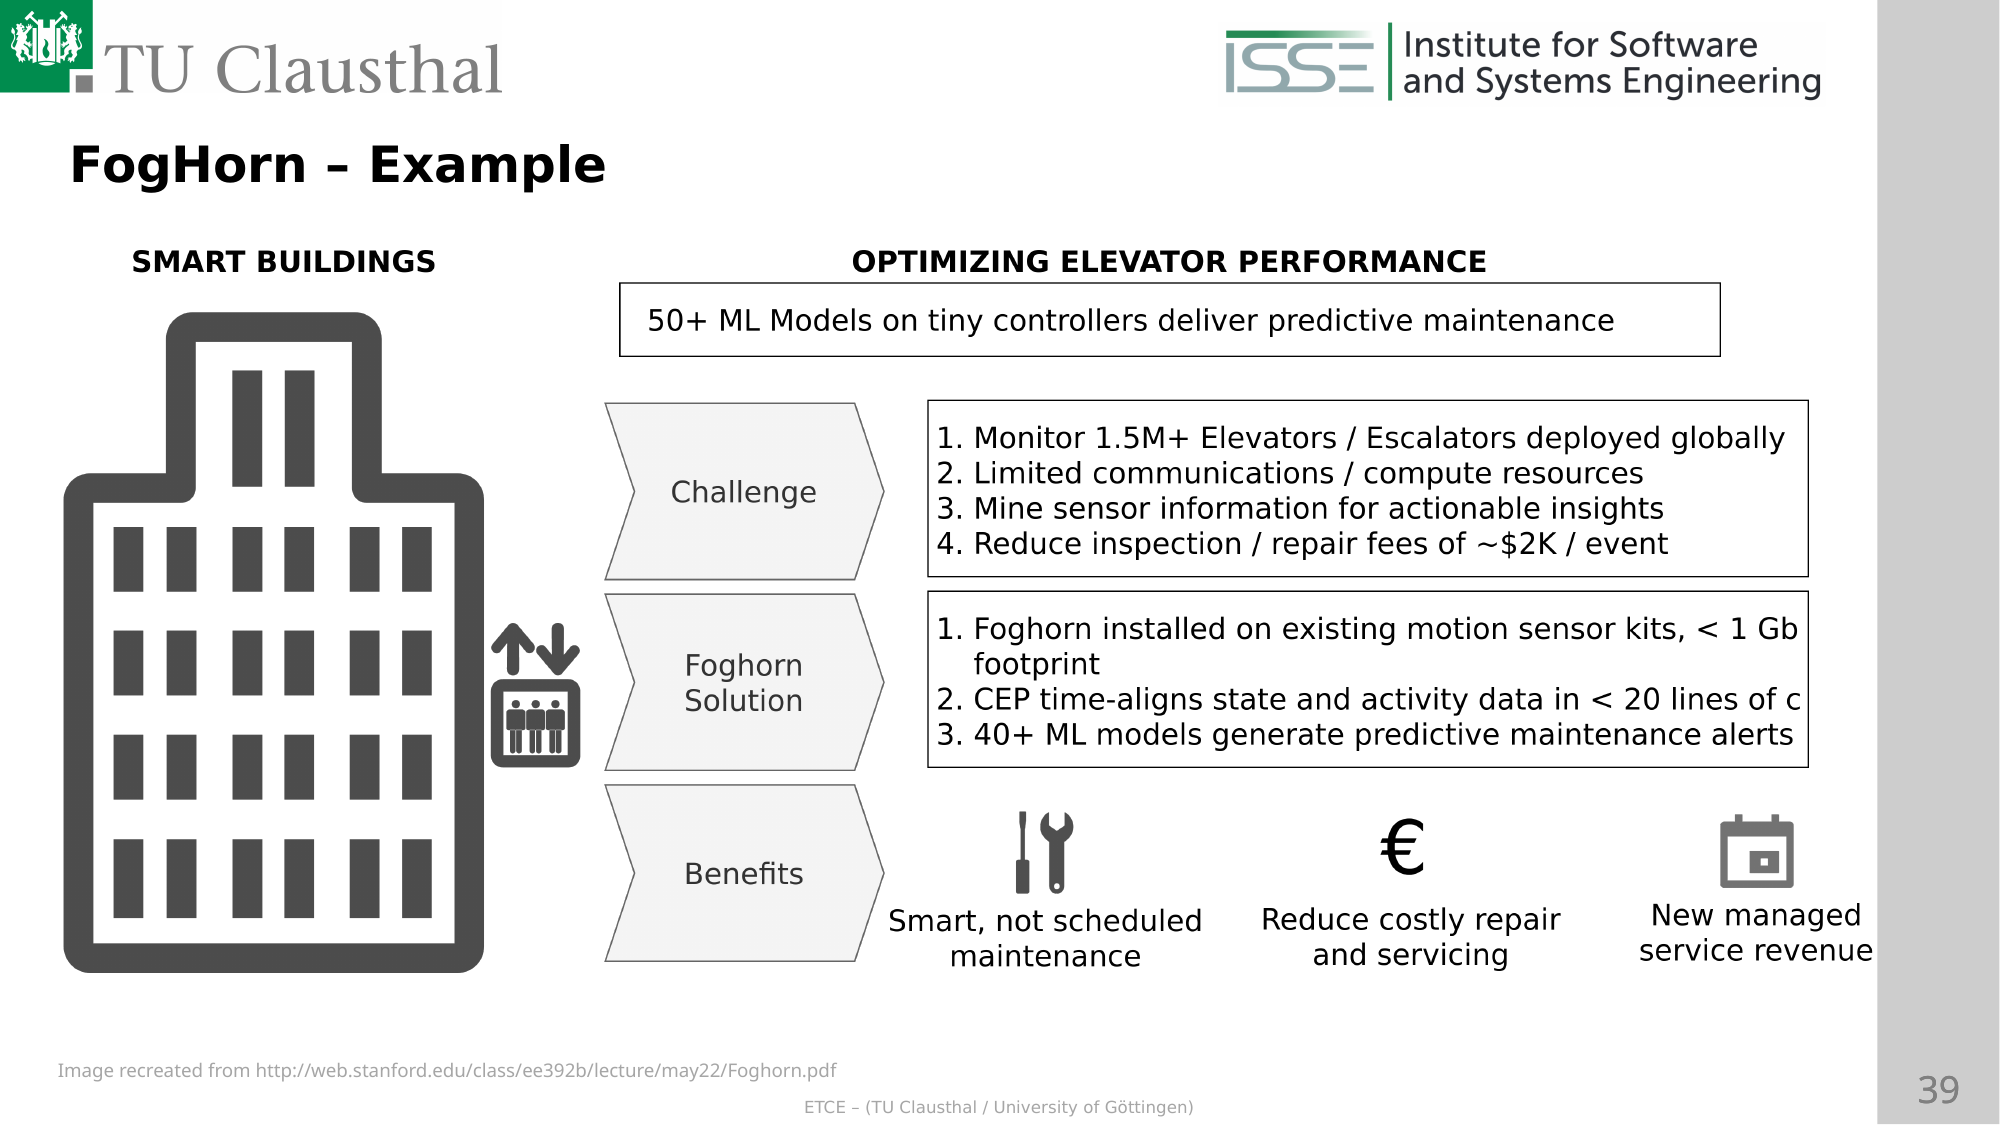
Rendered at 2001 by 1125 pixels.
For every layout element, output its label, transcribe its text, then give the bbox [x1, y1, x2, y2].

picture [0, 0, 502, 93]
text_box FogHorn – Example [55, 125, 1819, 208]
picture [1218, 22, 1826, 107]
picture [57, 238, 1875, 975]
text_box Image recreated from http://web.stanford.edu/class/ee392b/lecture/may22/Foghorn.pdf [43, 1051, 1233, 1089]
